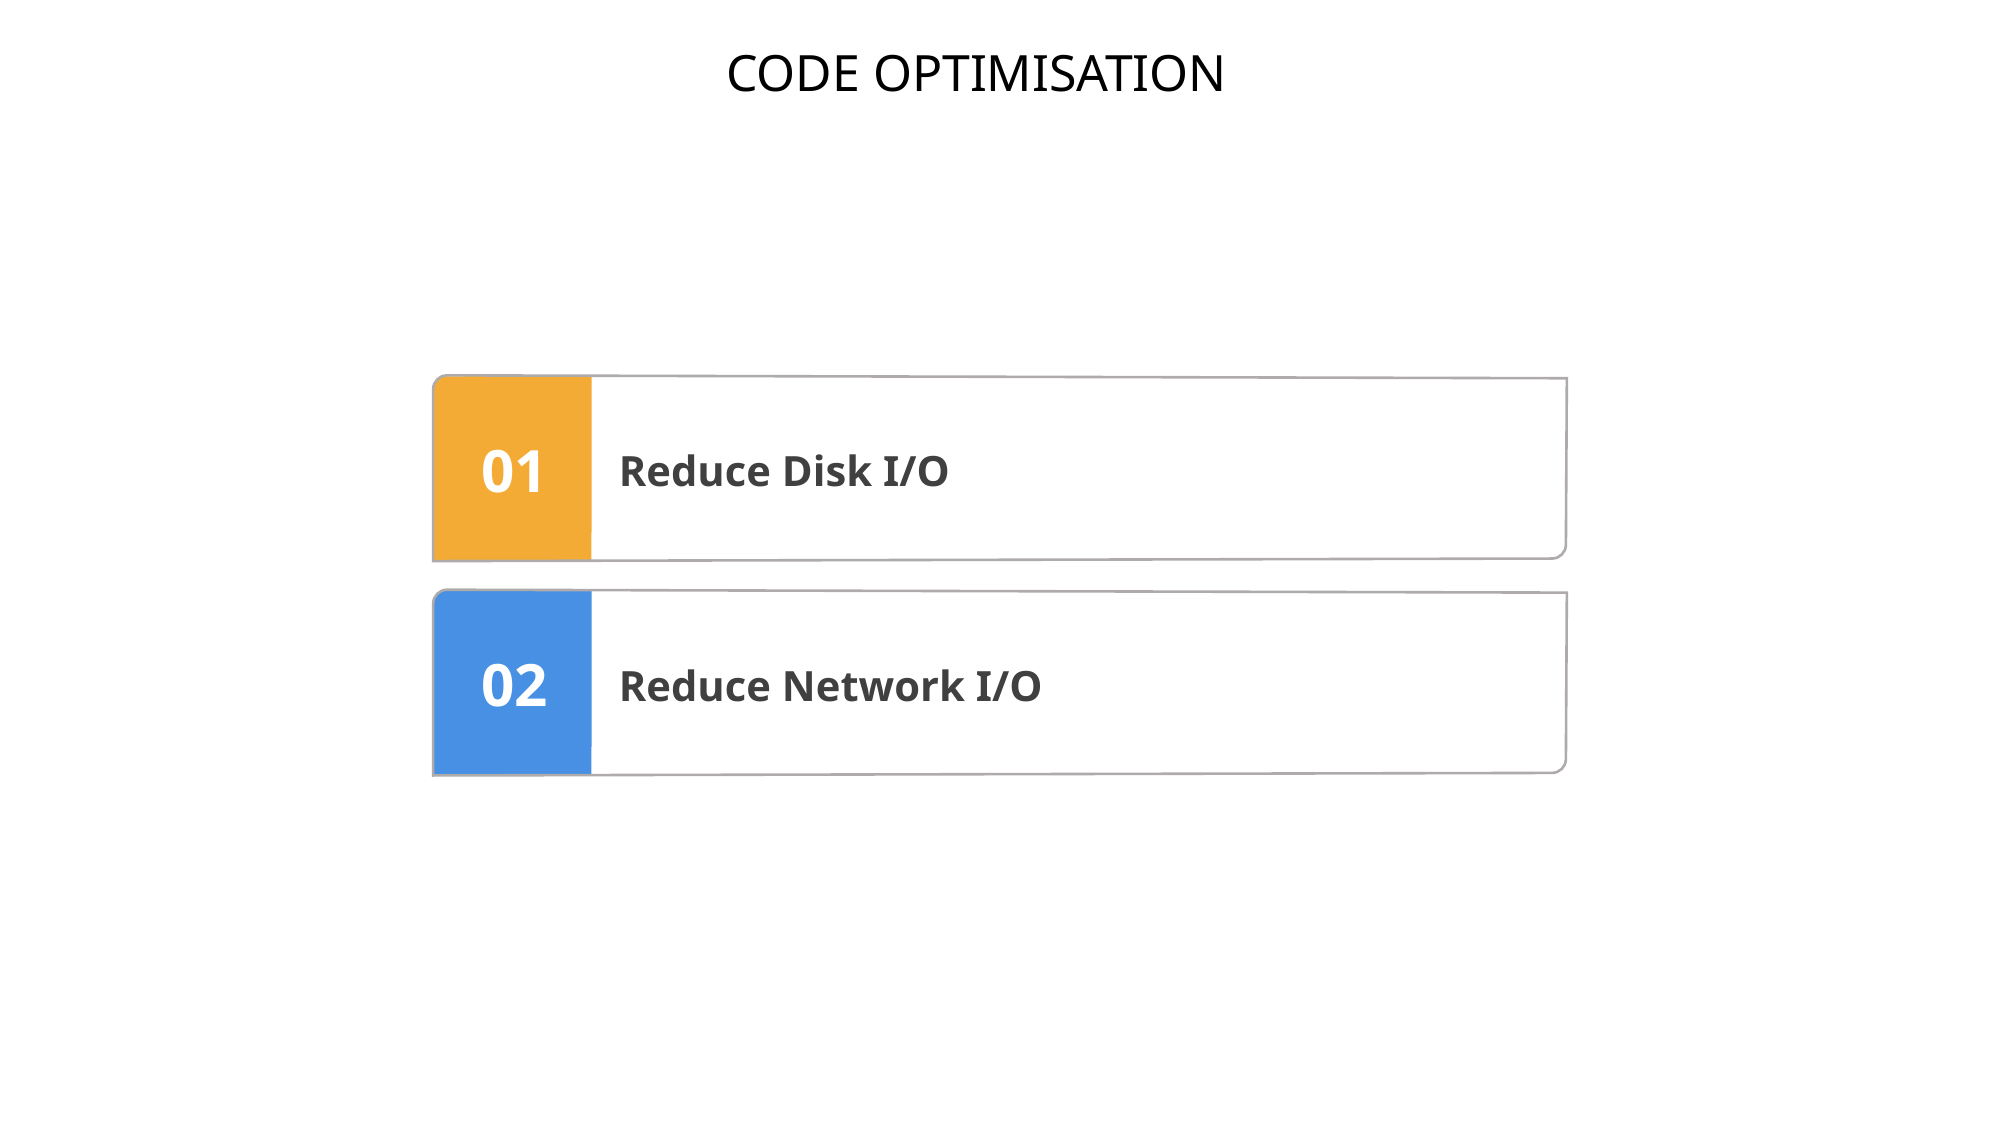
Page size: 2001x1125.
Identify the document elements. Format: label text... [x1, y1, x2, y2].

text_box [432, 375, 1568, 562]
text_box CODE OPTIMISATION [174, 33, 1779, 120]
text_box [432, 589, 1568, 776]
